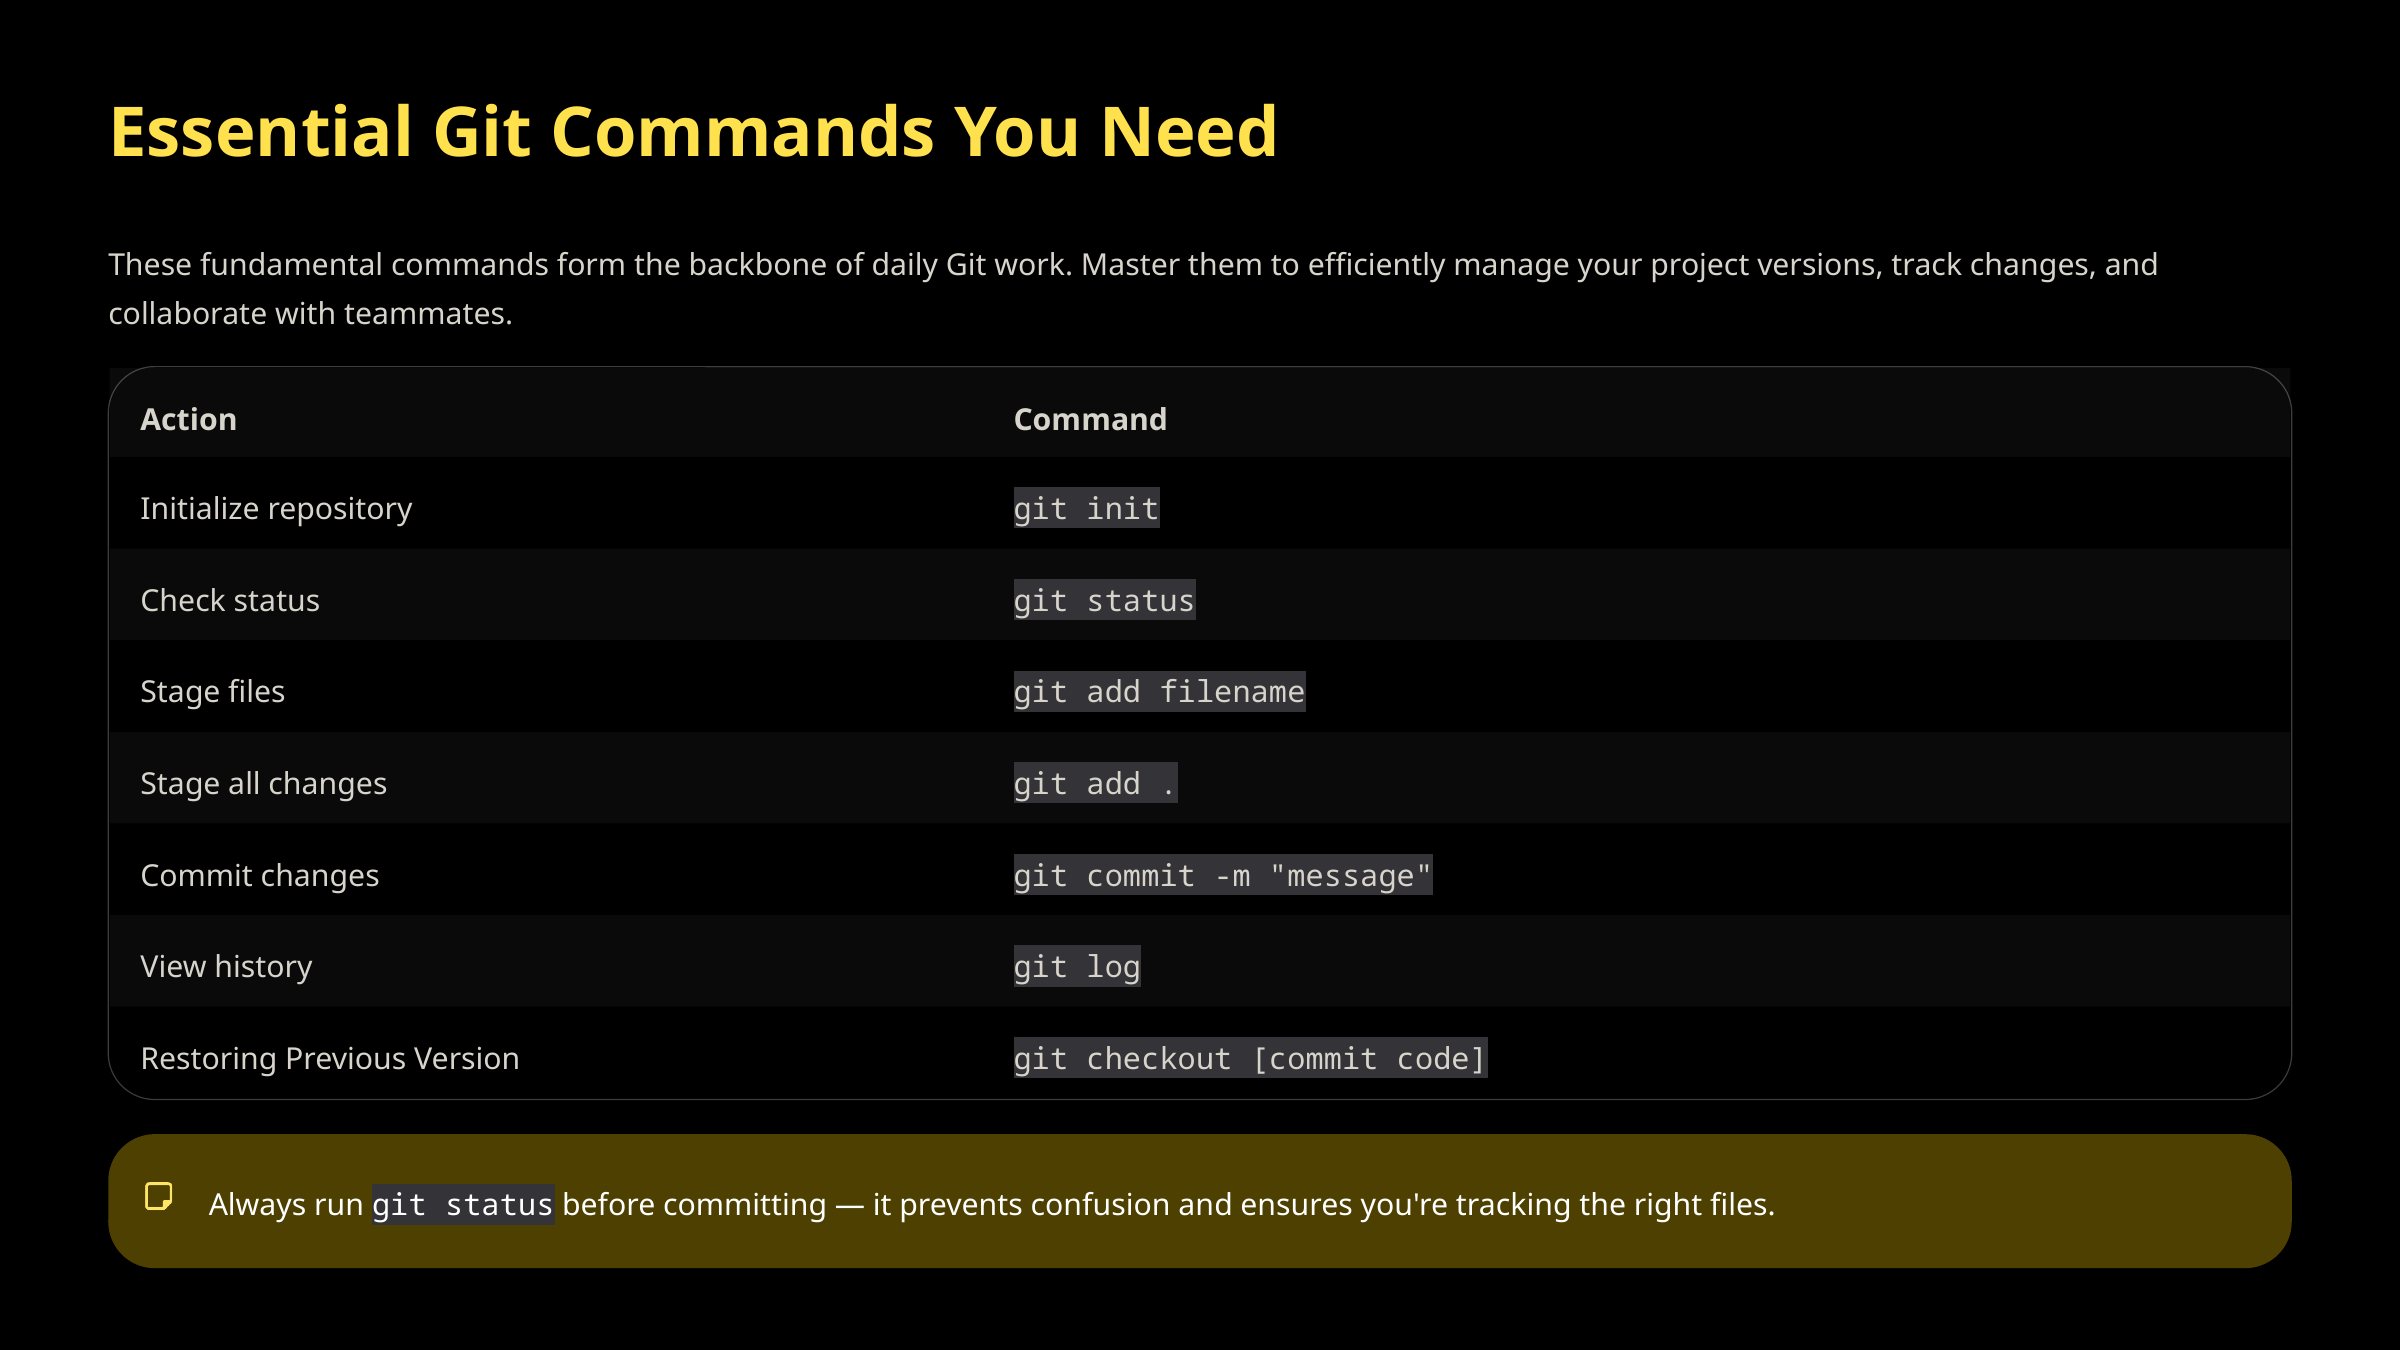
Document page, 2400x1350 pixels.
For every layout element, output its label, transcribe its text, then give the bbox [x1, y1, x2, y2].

text_box View history [140, 934, 951, 985]
text_box Initialize repository [140, 476, 951, 527]
text_box [108, 1134, 2292, 1269]
text_box [109, 731, 2291, 823]
text_box These fundamental commands form the backbone of daily Git work. Master them to efficiently manage your project versions, track changes, and collaborate with teammates. [108, 232, 2292, 332]
text_box [109, 915, 2291, 1006]
text_box [109, 457, 2291, 548]
text_box Stage files [140, 660, 951, 710]
text_box git add . [1013, 751, 2260, 804]
text_box Essential Git Commands You Need [108, 85, 1344, 171]
text_box git add filename [1013, 660, 2260, 712]
text_box Always run git status before committing — it prevents confusion and ensures you're tracking the right files. [208, 1172, 2261, 1225]
text_box Restoring Previous Version [140, 1026, 951, 1076]
text_box [109, 367, 2291, 457]
text_box [109, 640, 2291, 731]
text_box [109, 1006, 2291, 1099]
text_box [109, 548, 2291, 640]
text_box [109, 823, 2291, 915]
text_box git commit -m "message" [1013, 843, 2260, 896]
picture [139, 1180, 178, 1212]
text_box Stage all changes [140, 751, 951, 802]
text_box git log [1013, 934, 2260, 987]
text_box git status [1013, 568, 2260, 621]
text_box git init [1013, 476, 2260, 529]
text_box Check status [140, 568, 951, 618]
text_box Action [140, 387, 951, 438]
text_box Commit changes [140, 843, 951, 893]
text_box git checkout [commit code] [1013, 1026, 2260, 1079]
text_box Command [1013, 387, 2260, 438]
